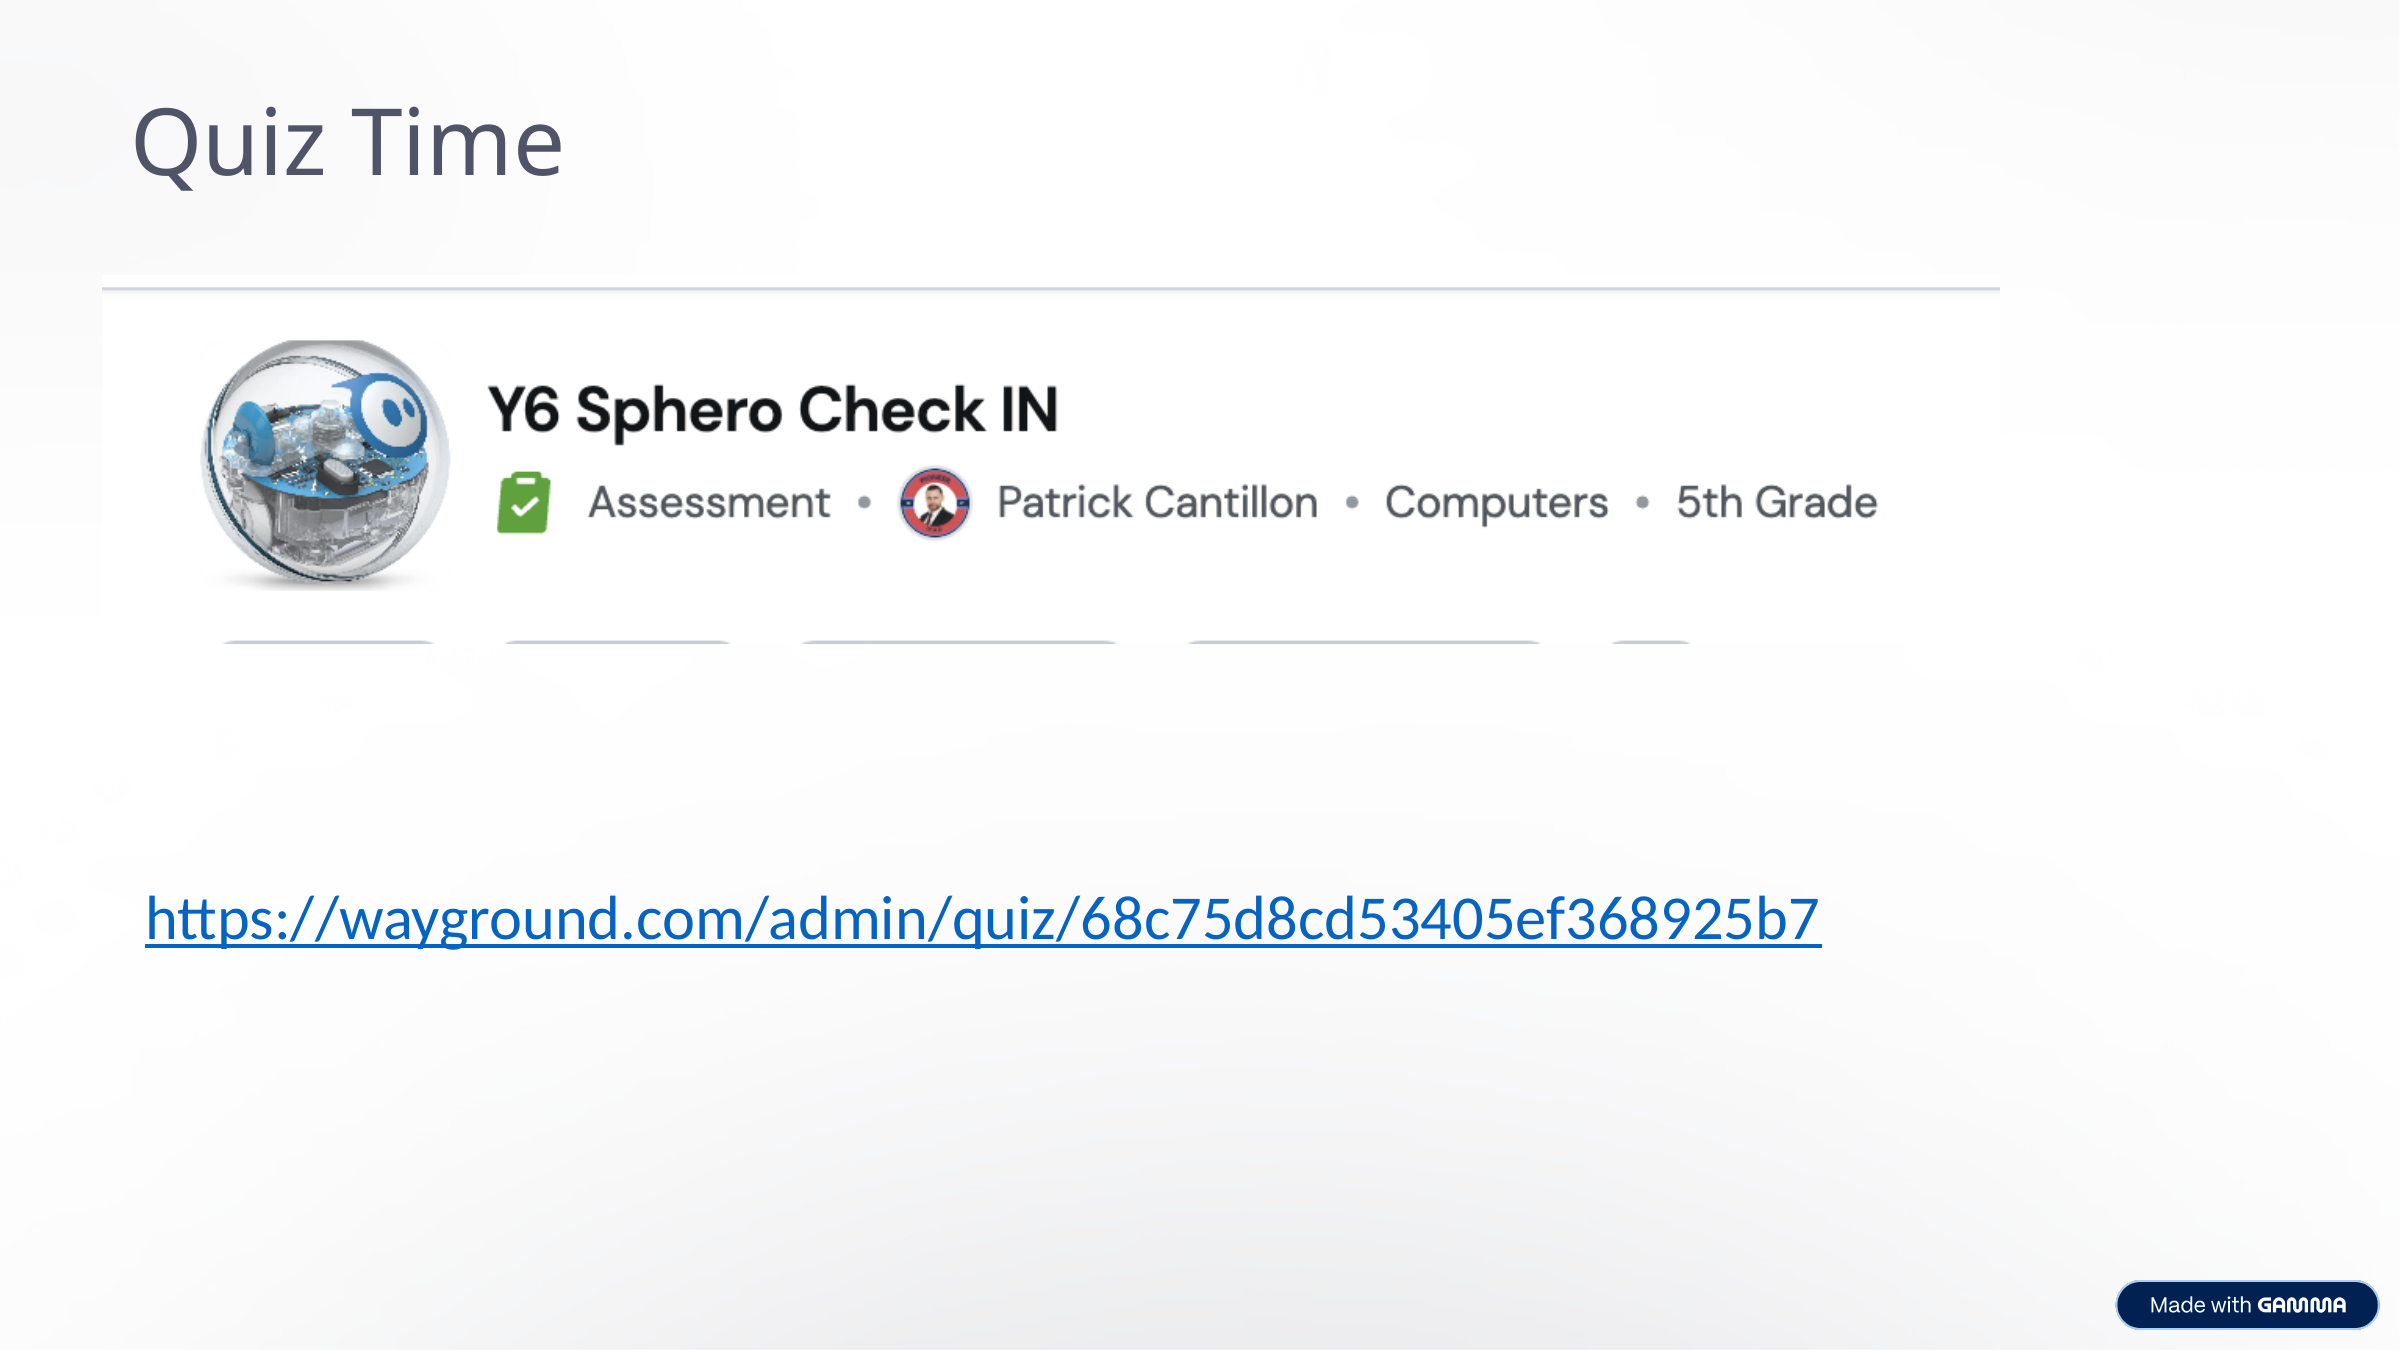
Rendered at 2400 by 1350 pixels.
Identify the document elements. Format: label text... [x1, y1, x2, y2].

picture [2106, 1271, 2389, 1339]
text_box https://wayground.com/admin/quiz/68c75d8cd53405ef368925b7 [130, 862, 2155, 968]
text_box Quiz Time [130, 56, 1715, 173]
picture [102, 274, 2000, 645]
